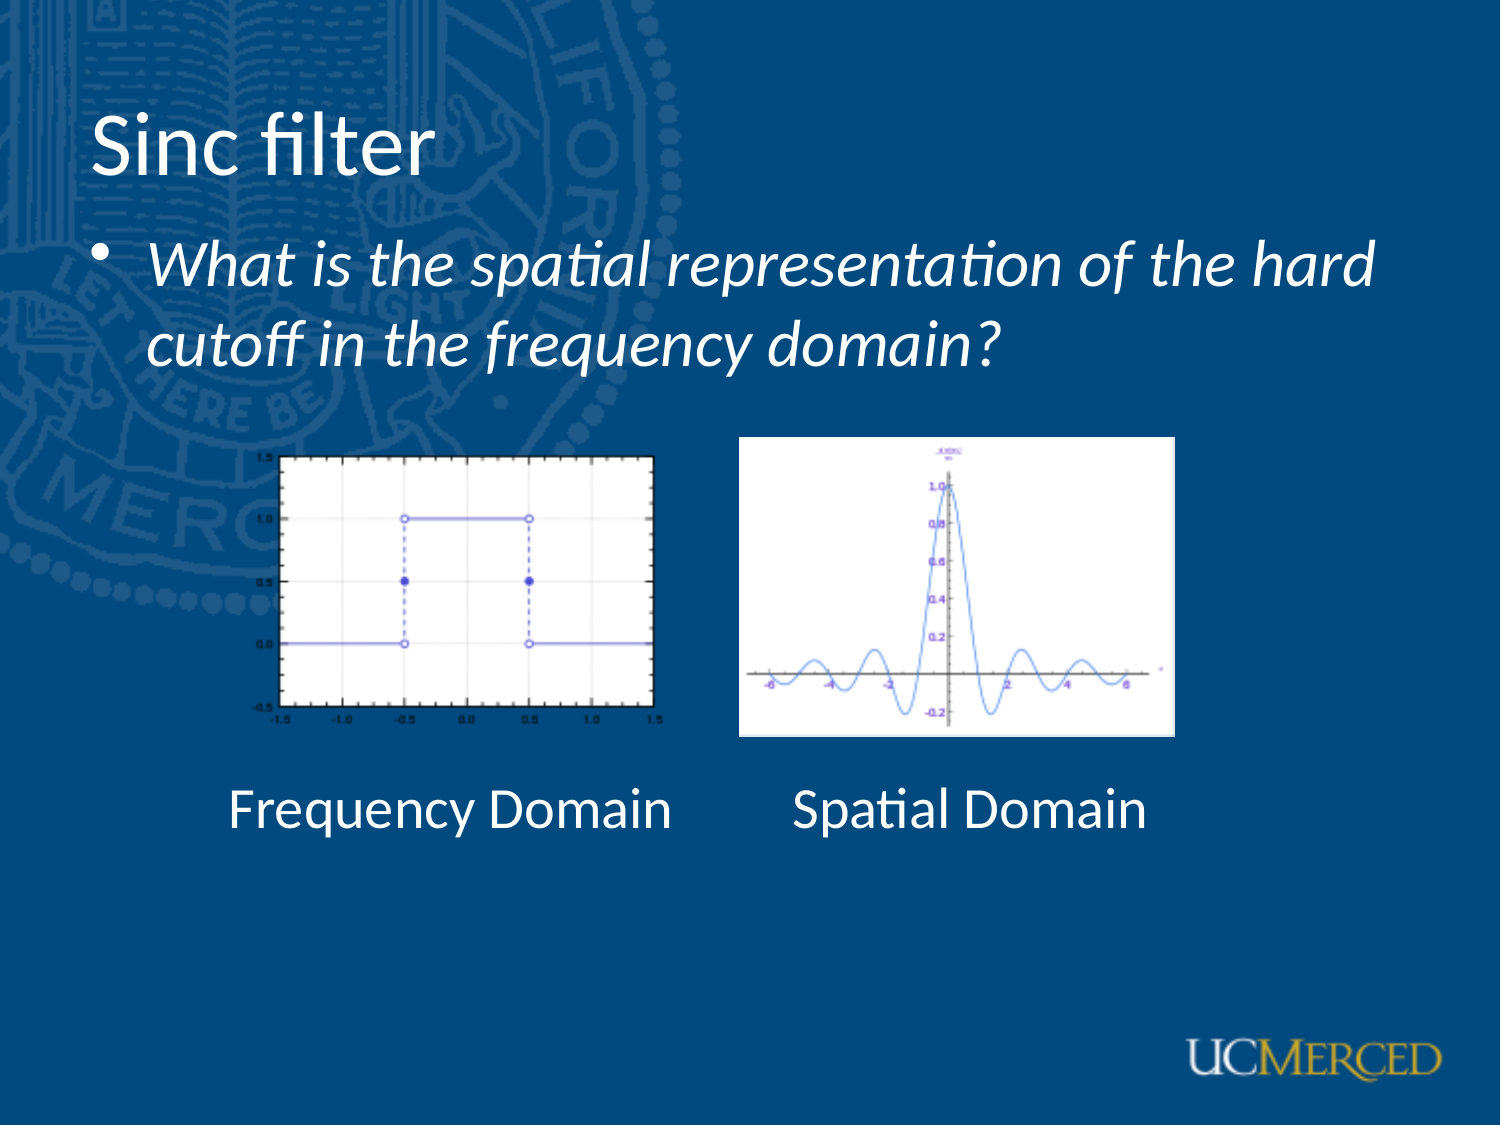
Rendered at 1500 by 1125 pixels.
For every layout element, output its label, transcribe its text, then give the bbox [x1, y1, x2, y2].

text_box What is the spatial representation of the hard cutoff in the frequency domain? [74, 212, 1425, 1005]
list Frequency Domain Spatial Domain [187, 762, 1275, 1000]
picture [0, 0, 1500, 1125]
title Sinc filter [75, 45, 1425, 233]
